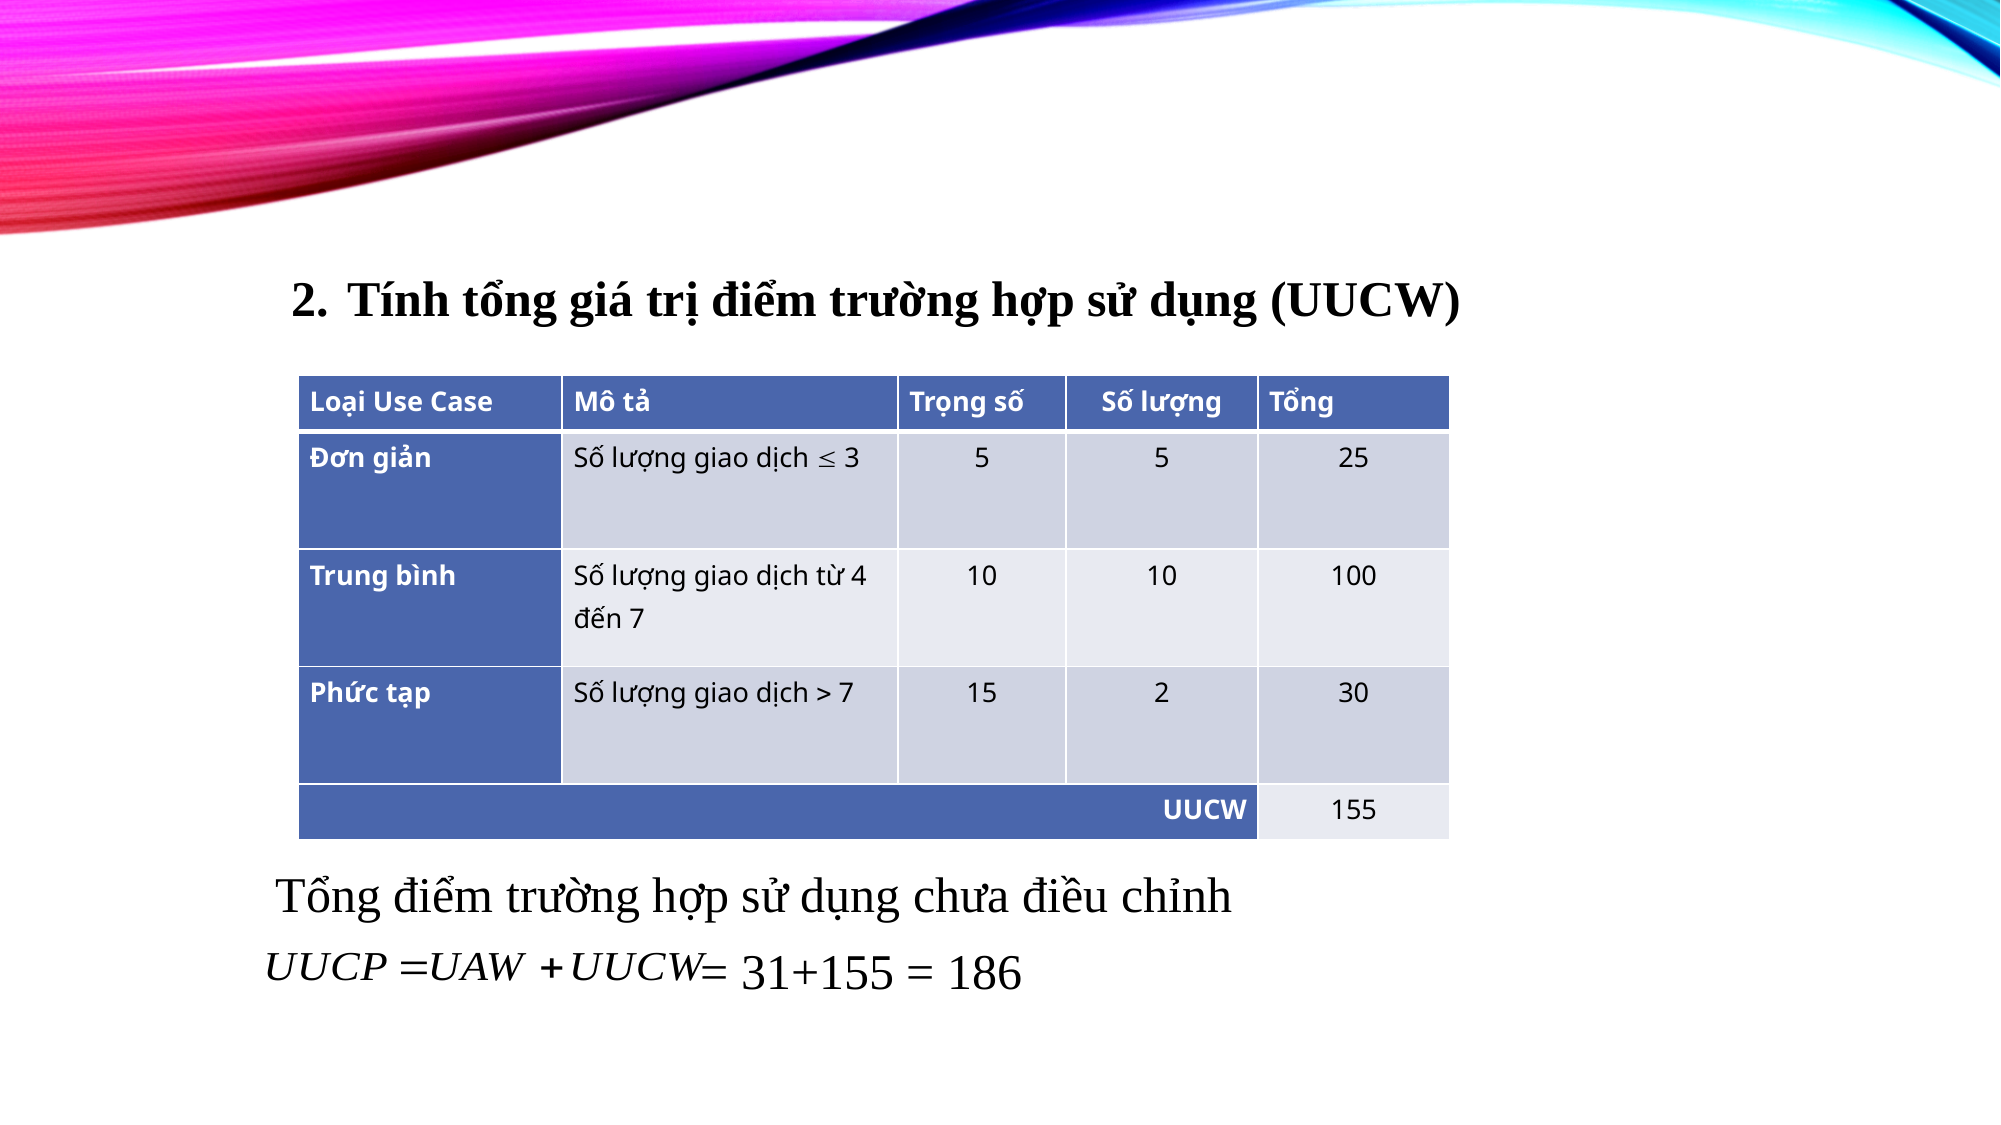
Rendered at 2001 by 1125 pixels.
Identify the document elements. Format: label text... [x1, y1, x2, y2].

table_cell 5 [1067, 434, 1257, 548]
table_cell UUCW [299, 785, 1257, 839]
table_header Trọng số [899, 376, 1065, 429]
table_cell 5 [899, 434, 1065, 548]
table_header Tổng [1259, 376, 1449, 429]
table_cell 100 [1259, 550, 1449, 666]
table_cell 155 [1259, 785, 1449, 839]
text_box Tính tổng giá trị điểm trường hợp sử dụng (UUCW) [276, 229, 1638, 335]
table_cell 25 [1259, 434, 1449, 548]
table_cell 15 [899, 667, 1065, 783]
table_cell 10 [899, 550, 1065, 666]
text_box = 31+155 = 186 [223, 931, 1425, 1007]
table_cell Số lượng giao dịch  7 [563, 667, 897, 783]
table_cell 2 [1067, 667, 1257, 783]
picture [0, 0, 2000, 237]
table_cell Phức tạp [299, 667, 561, 783]
table_cell 10 [1067, 550, 1257, 666]
picture [1910, 0, 2000, 45]
table_cell Số lượng giao dịch từ 4 đến 7 [563, 550, 897, 666]
picture [1890, 0, 2000, 75]
table_cell 30 [1259, 667, 1449, 783]
table_header Mô tả [563, 376, 897, 429]
table_cell Số lượng giao dịch  3 [563, 434, 897, 548]
table_header Loại Use Case [299, 376, 561, 429]
table_cell Trung bình [299, 550, 561, 666]
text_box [260, 942, 715, 991]
text_box Tổng điểm trường hợp sử dụng chưa điều chỉnh [260, 854, 2000, 990]
table_cell Đơn giản [299, 434, 561, 548]
table_header Số lượng [1067, 376, 1257, 429]
